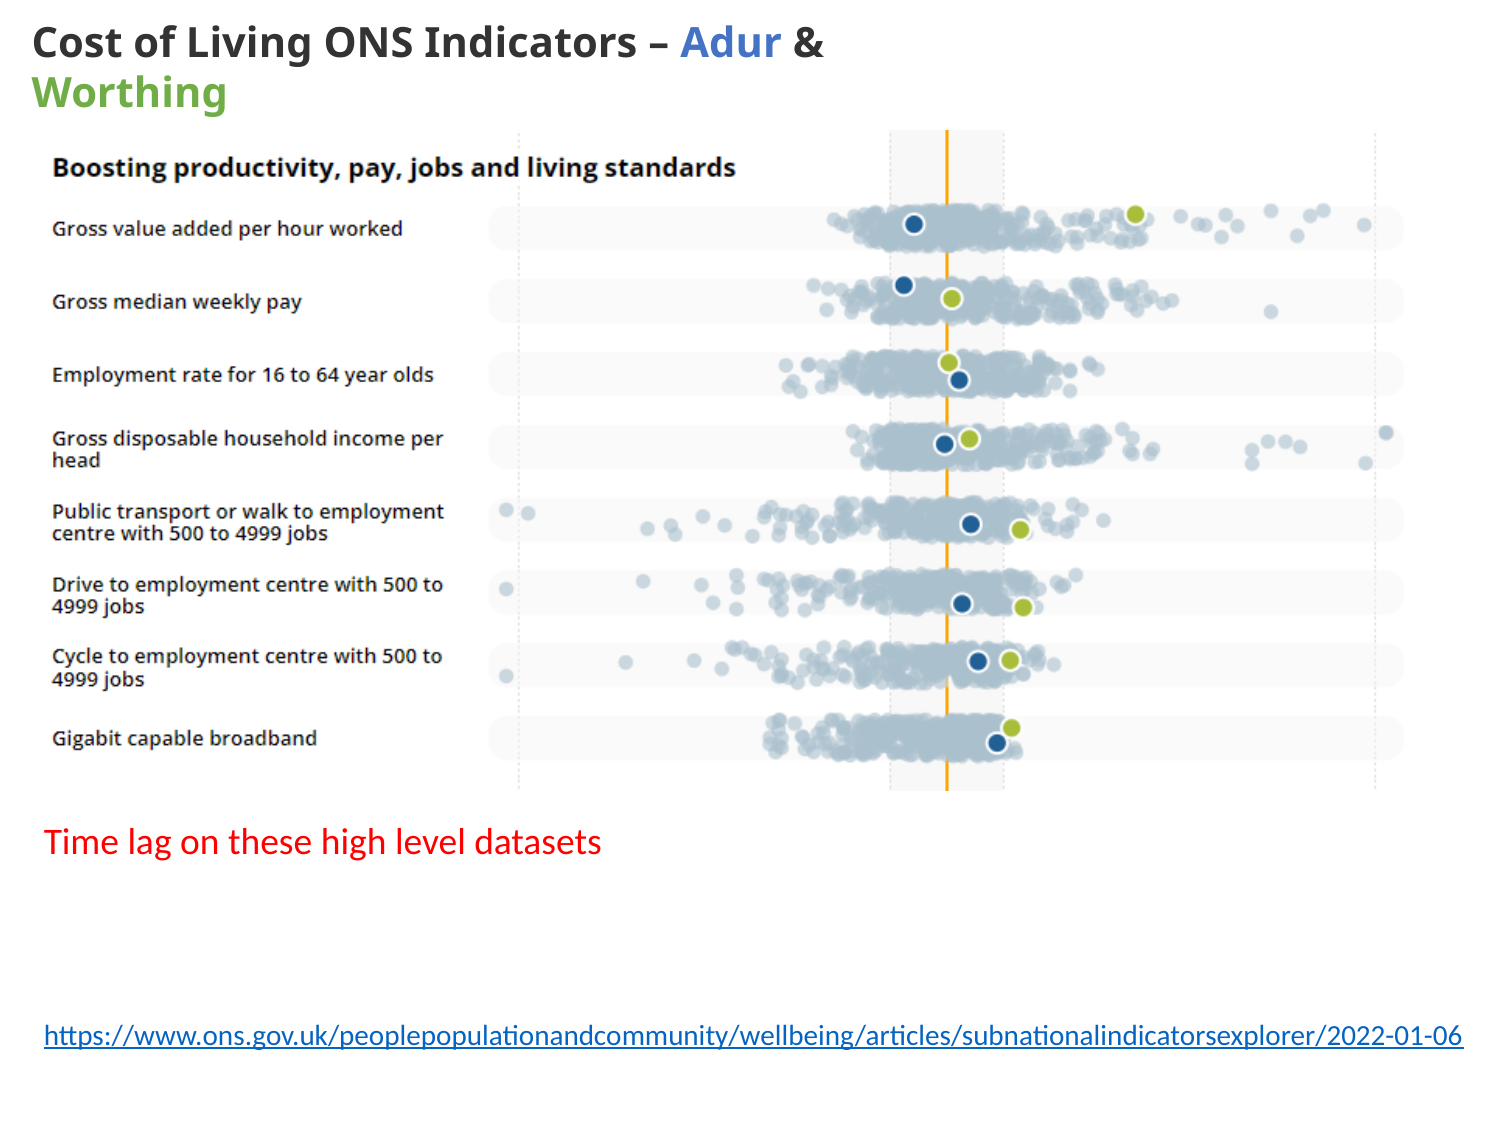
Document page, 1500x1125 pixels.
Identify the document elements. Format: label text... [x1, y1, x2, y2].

text_box Cost of Living ONS Indicators – Adur & Worthing [16, 20, 1020, 112]
picture [43, 130, 1457, 791]
text_box Time lag on these high level datasets [29, 810, 1361, 870]
text_box https://www.ons.gov.uk/peoplepopulationandcommunity/wellbeing/articles/subnationalindicatorsexplorer/2022-01-06 [28, 1008, 1488, 1104]
